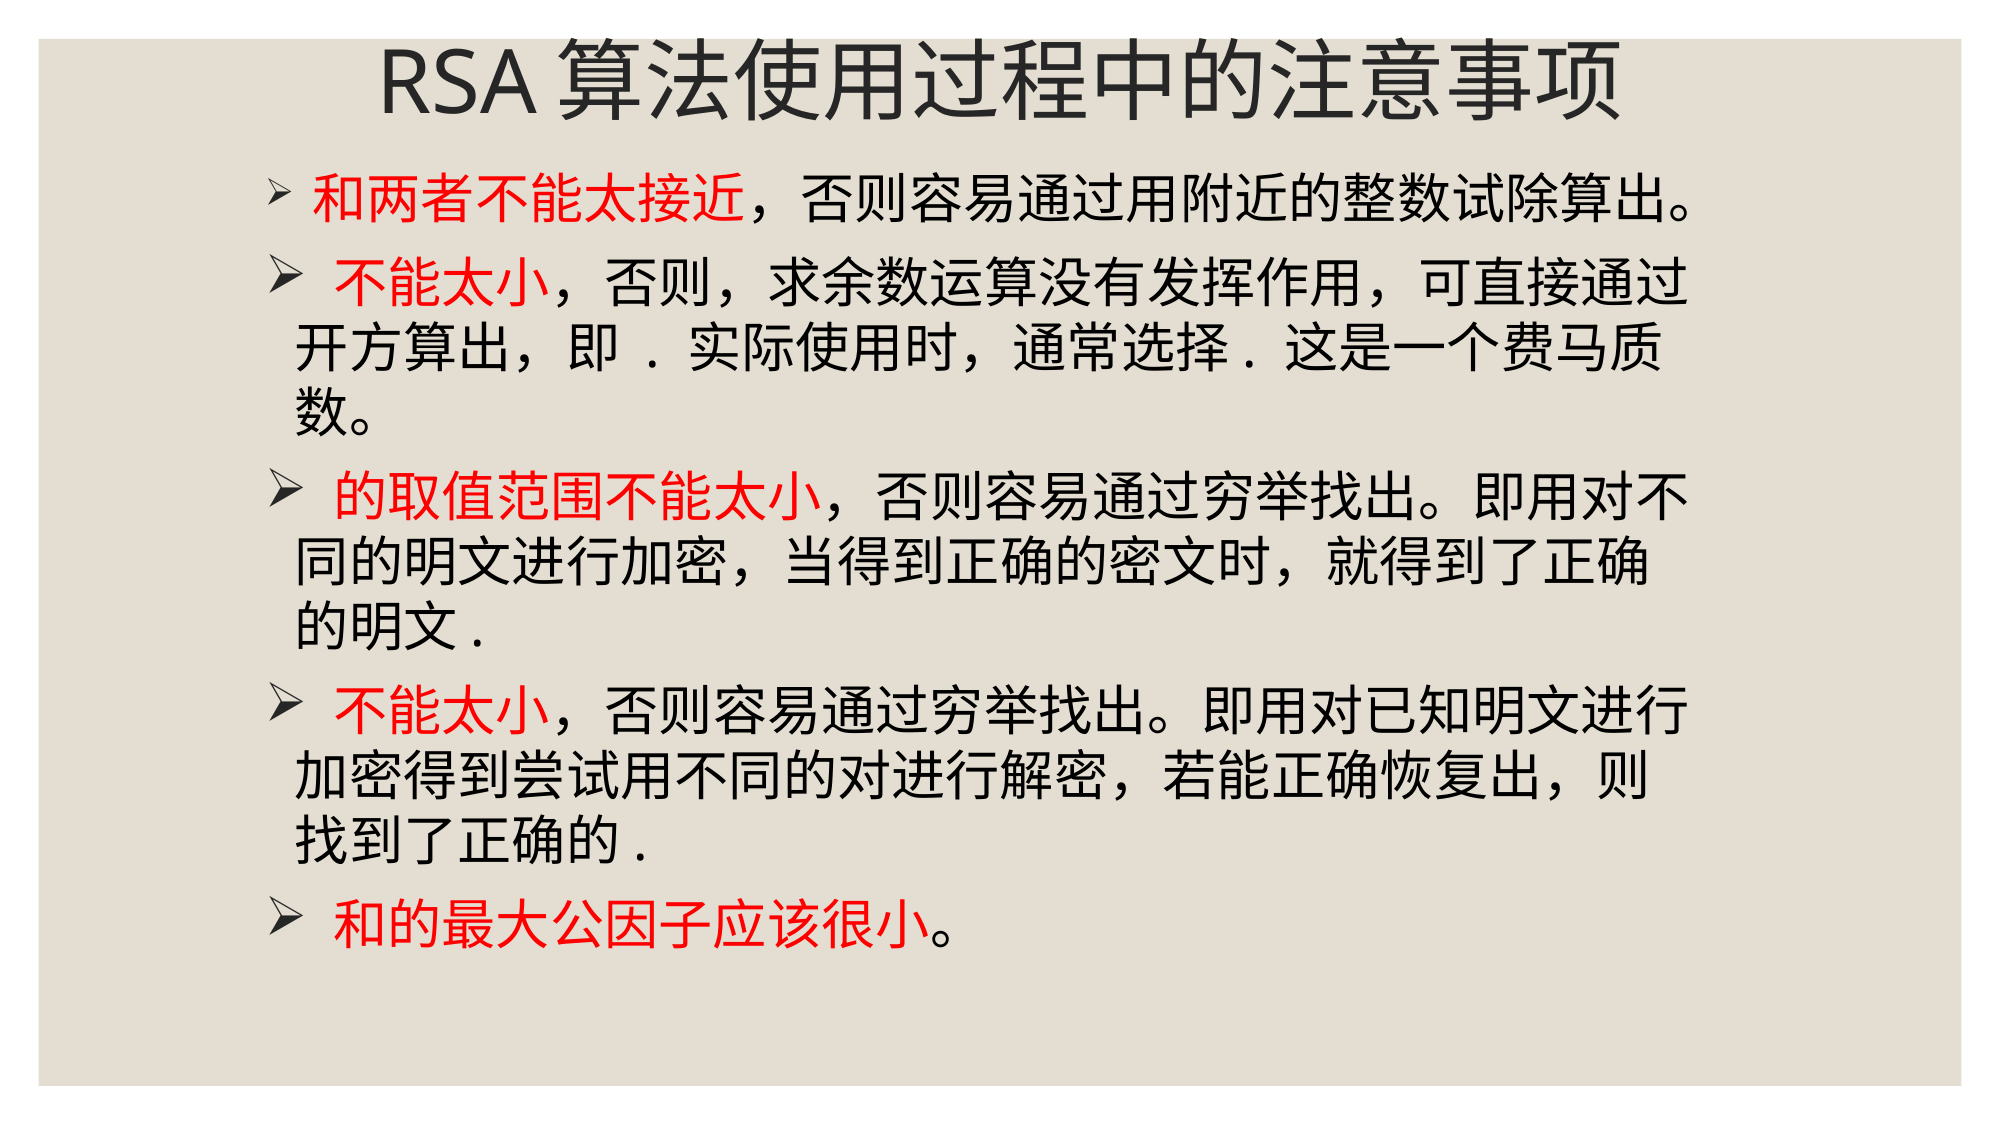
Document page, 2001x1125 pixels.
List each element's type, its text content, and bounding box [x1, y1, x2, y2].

title RSA算法使用过程中的注意事项 [353, 28, 1647, 141]
